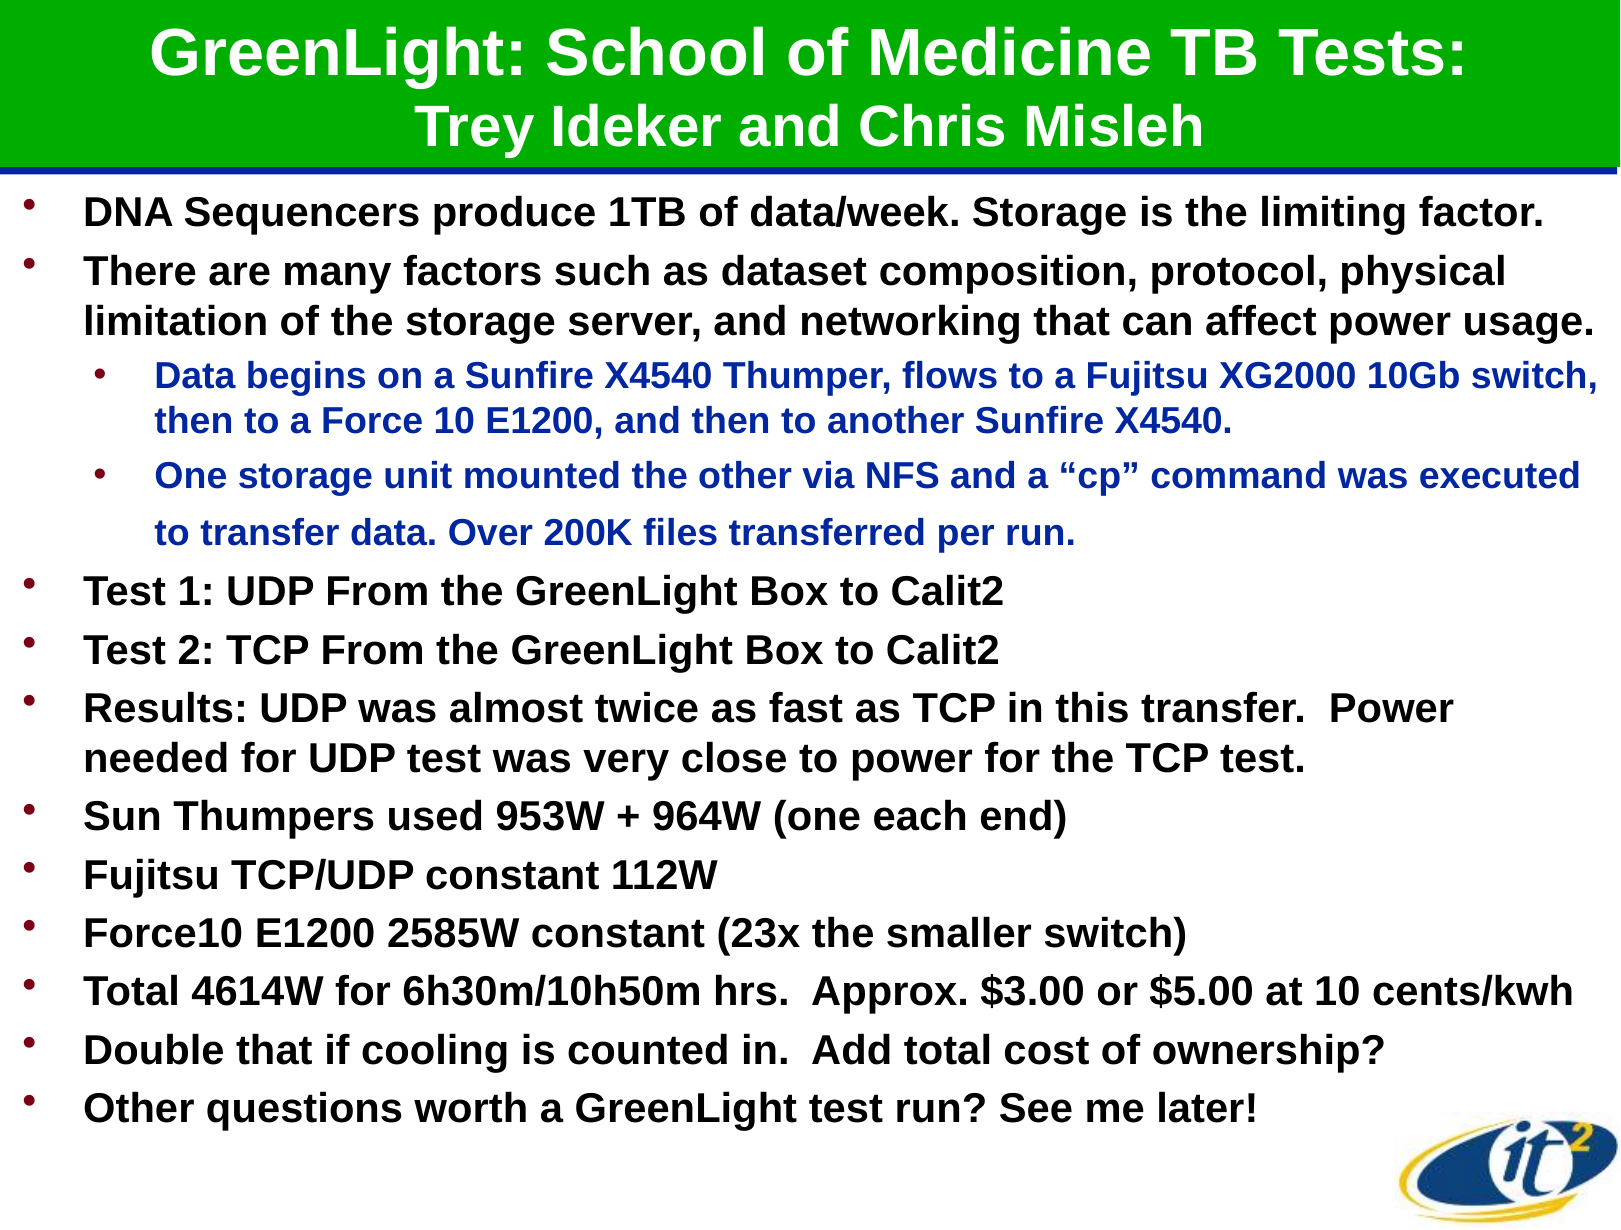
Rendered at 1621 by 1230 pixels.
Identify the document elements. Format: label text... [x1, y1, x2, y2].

title GreenLight: School of Medicine TB Tests: Trey Ideker and Chris Misleh [0, 0, 1621, 168]
picture [1395, 1112, 1621, 1227]
list DNA Sequencers produce 1TB of data/week. Storage is the limiting factor. There are many factors such as dataset composition, protocol, physical limitation of the storage server, and networking that can affect power usage. Data begins on a Sunfire X4540 Thumper, flows to a Fujitsu XG2000 10Gb switch, then to a Force 10 E1200, and then to another Sunfire X4540. One storage unit mounted the other via NFS and a “cp” command was executed to transfer data. Over 200K files transferred per run. Test 1: UDP From the GreenLight Box to Calit2 Test 2: TCP From the GreenLight Box to Calit2 Results: UDP was almost twice as fast as TCP in this transfer. Power needed for UDP test was very close to power for the TCP test. Sun Thumpers used 953W + 964W (one each end) Fujitsu TCP/UDP constant 112W Force10 E1200 2585W constant (23x the smaller switch) Total 4614W for 6h30m/10h50m hrs. Approx. $3.00 or $5.00 at 10 cents/kwh Double that if cooling is counted in. Add total cost of ownership? Other questions worth a GreenLight test run? See me later! [5, 176, 1621, 1108]
